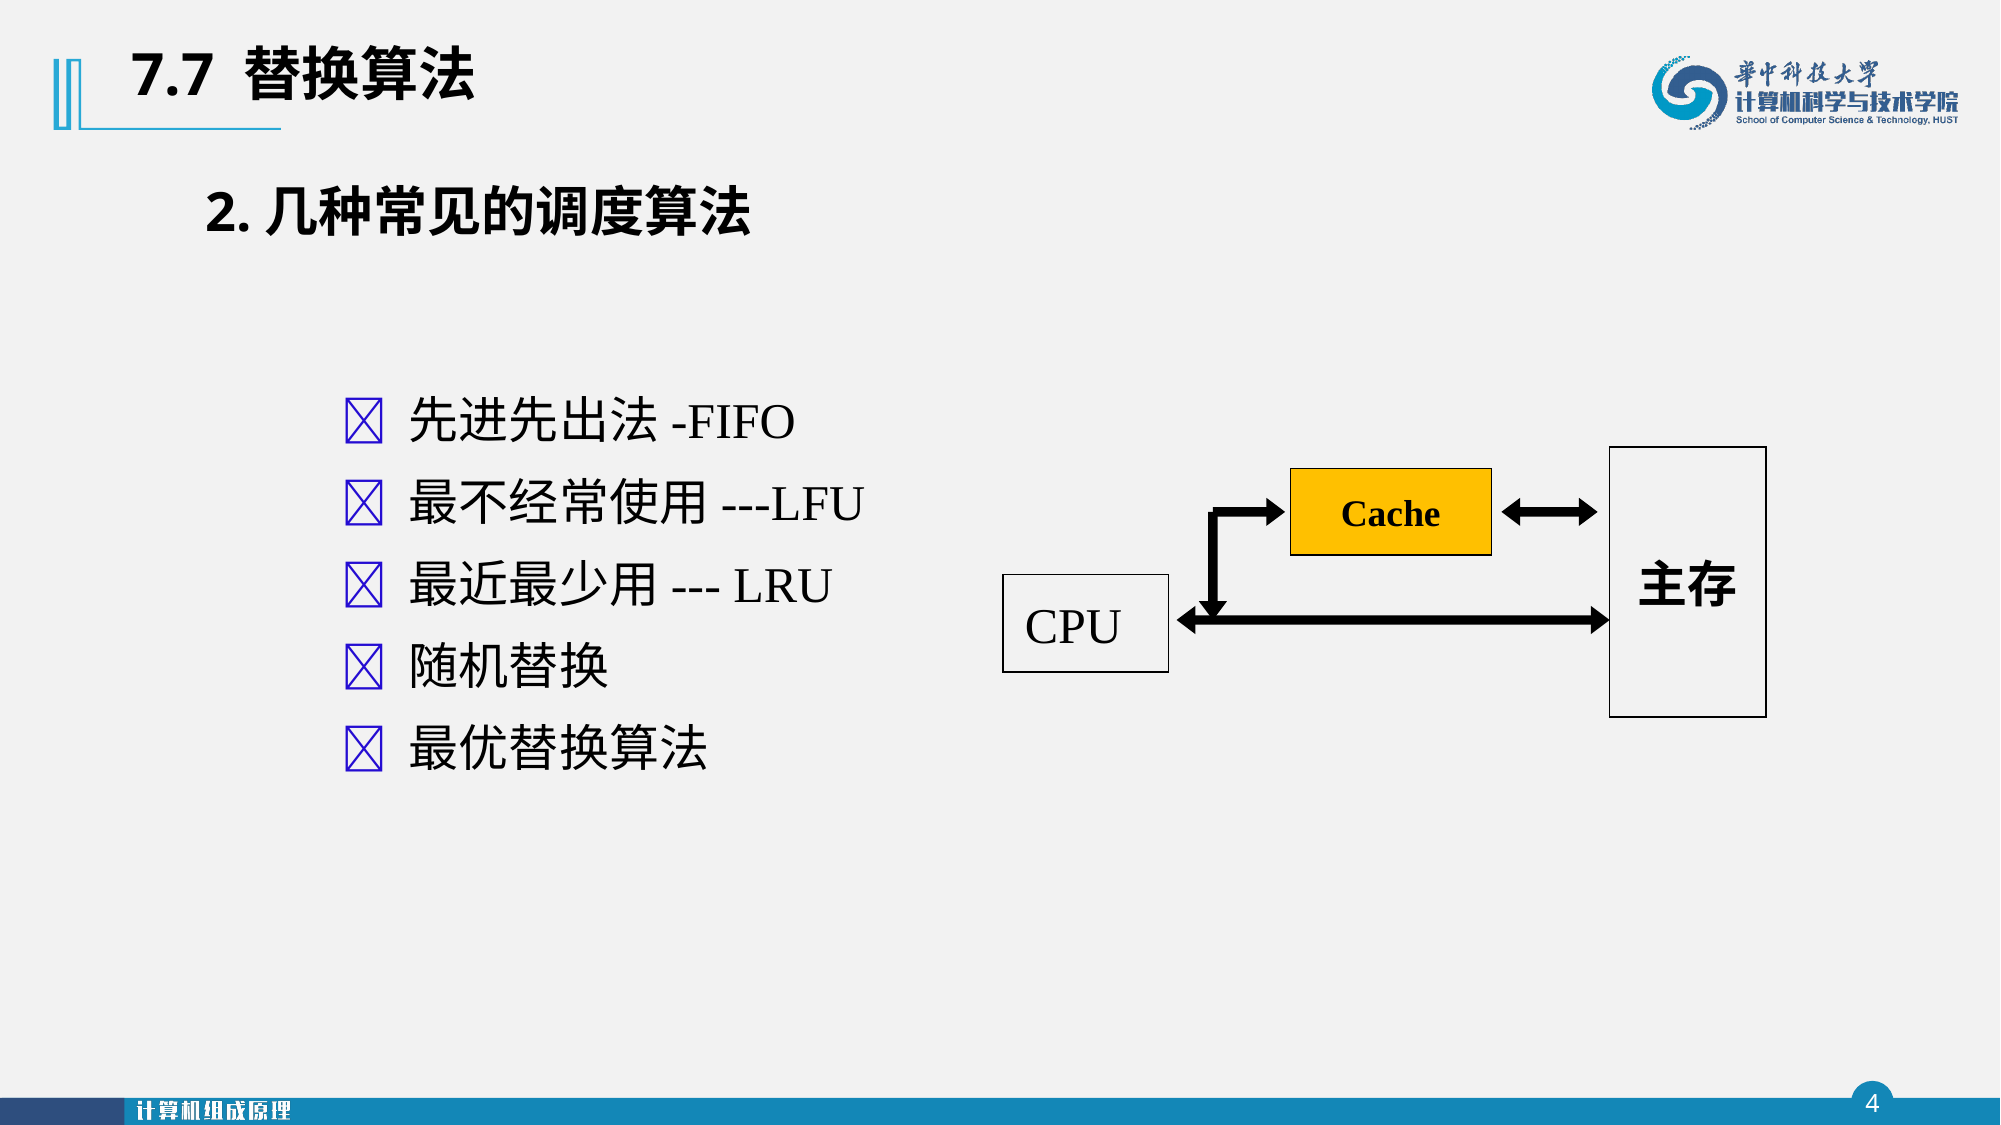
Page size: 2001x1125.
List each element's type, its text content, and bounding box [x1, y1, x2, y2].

picture [1652, 56, 1678, 81]
text_box  先进先出法-FIFO  最不经常使用---LFU  最近最少用--- LRU  随机替换  最优替换算法 [252, 369, 940, 784]
text_box 7.7 替换算法 [116, 26, 834, 128]
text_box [1003, 446, 1767, 718]
picture [1652, 56, 1958, 130]
text_box 2.几种常见的调度算法 [190, 169, 768, 250]
